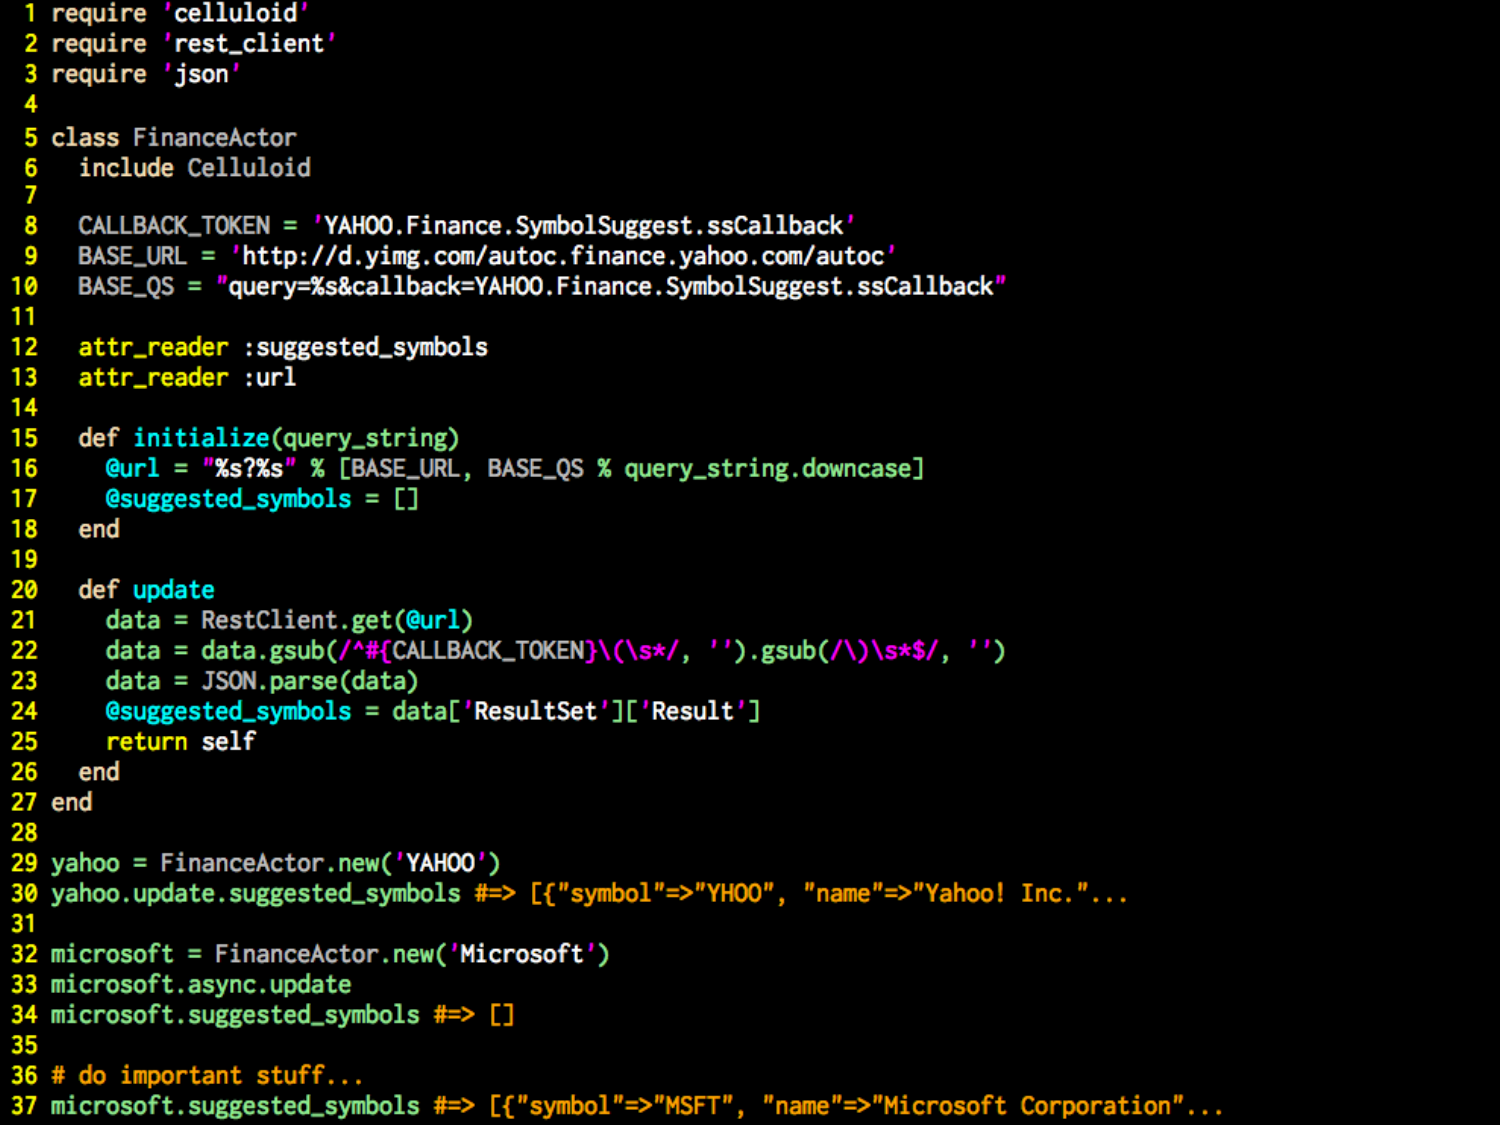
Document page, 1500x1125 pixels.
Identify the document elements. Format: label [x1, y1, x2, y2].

picture [0, 0, 1238, 1125]
